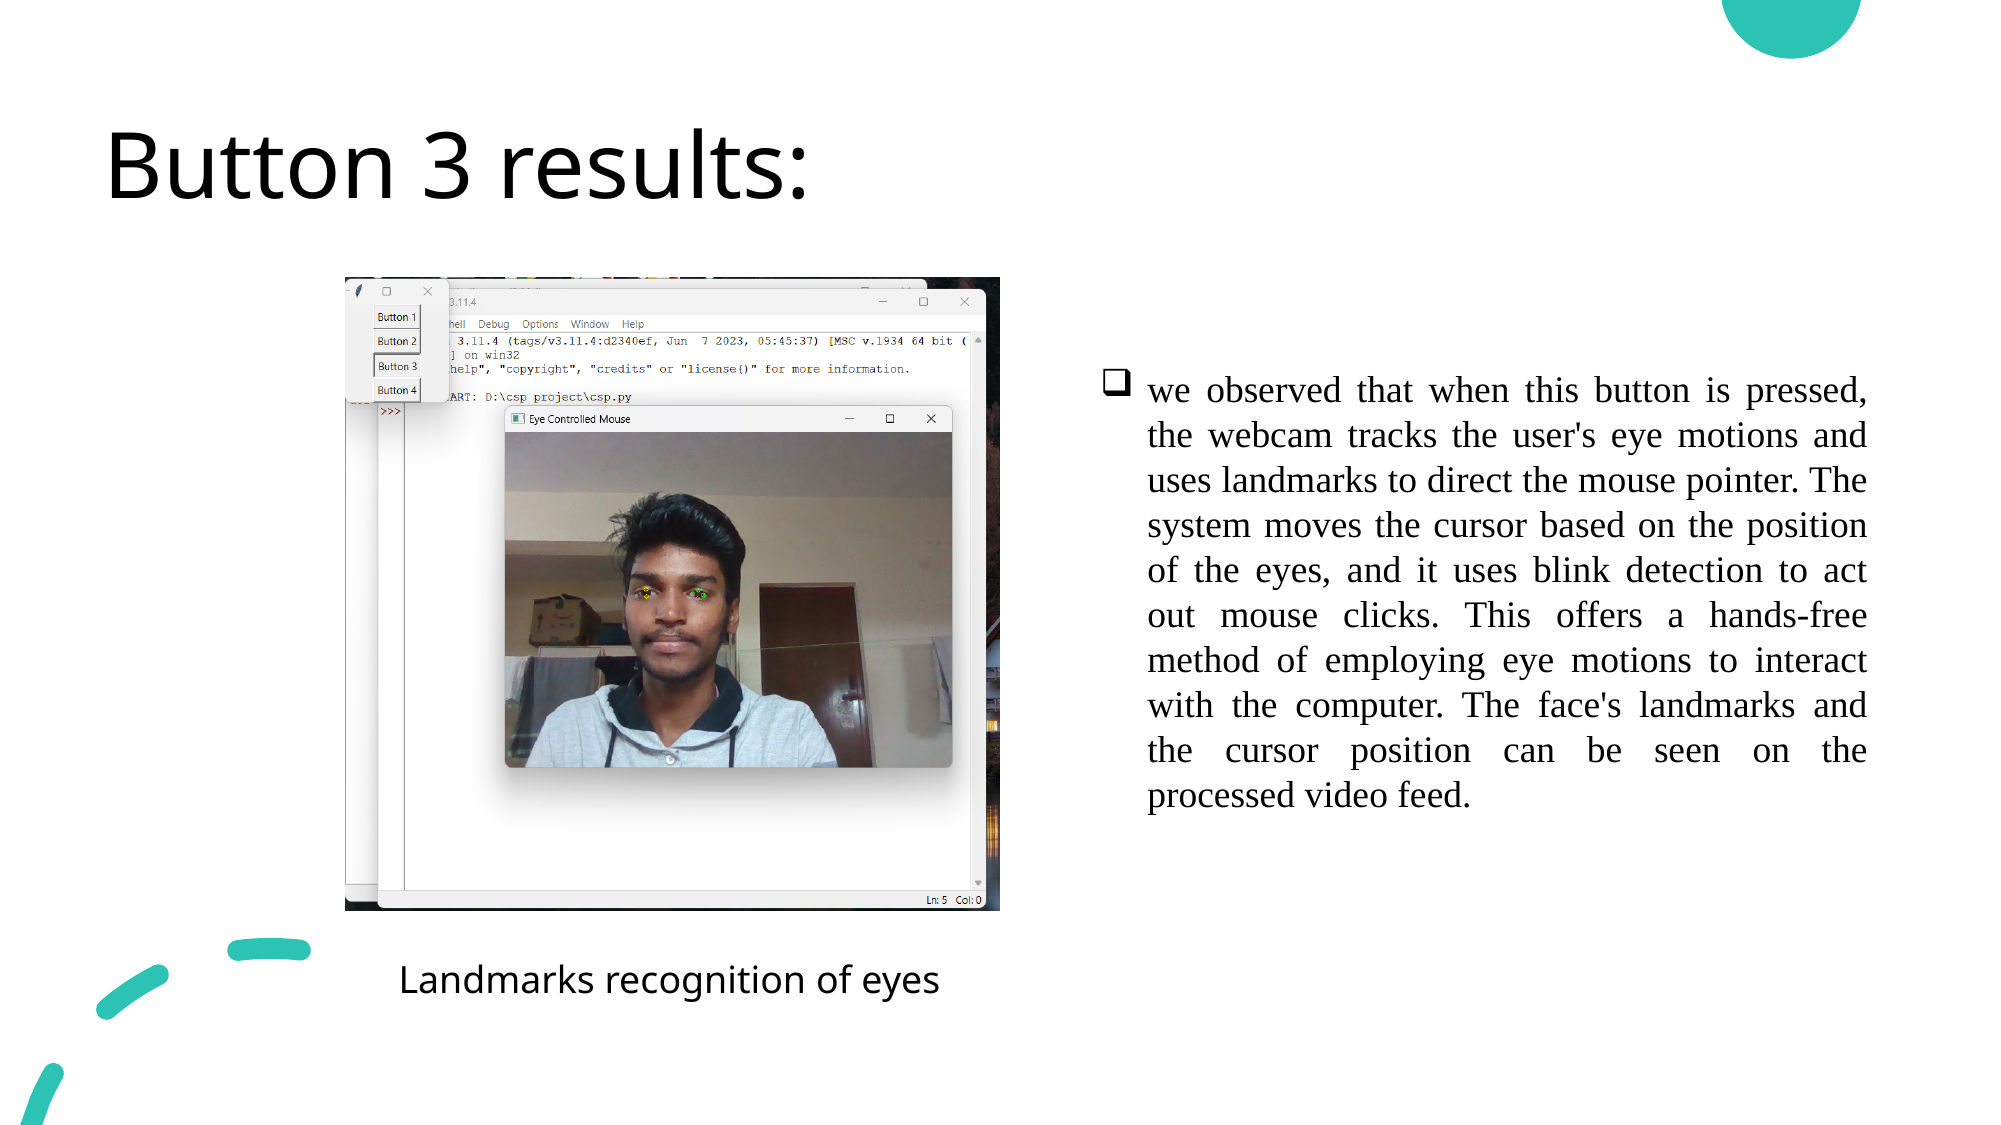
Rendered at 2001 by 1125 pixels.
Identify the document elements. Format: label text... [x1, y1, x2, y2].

text_box we observed that when this button is pressed, the webcam tracks the user's eye motions and uses landmarks to direct the mouse pointer. The system moves the cursor based on the position of the eyes, and it uses blink detection to act out mouse clicks. This offers a hands-free method of employing eye motions to interact with the computer. The face's landmarks and the cursor position can be seen on the processed video feed. [1085, 357, 1884, 823]
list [345, 277, 1000, 911]
title Button 3 results: [88, 59, 1814, 278]
text_box Landmarks recognition of eyes [383, 948, 1000, 1009]
